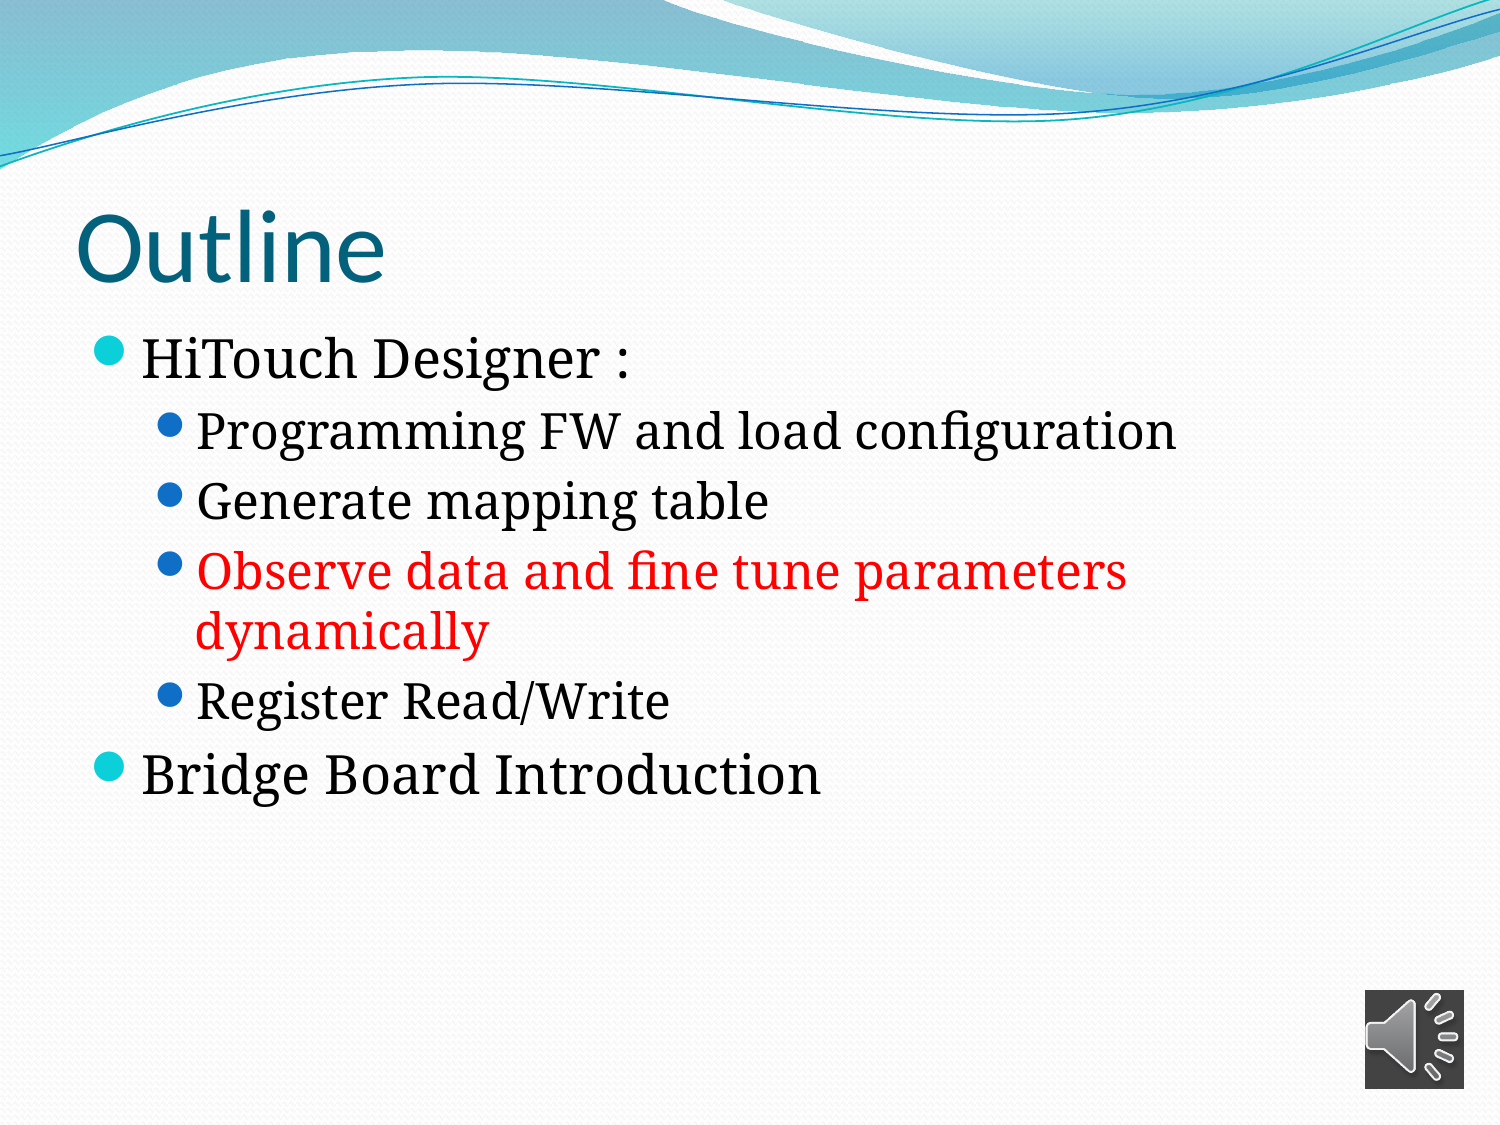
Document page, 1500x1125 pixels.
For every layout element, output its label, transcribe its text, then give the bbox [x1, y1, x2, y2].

list HiTouch Designer : Programming FW and load configuration Generate mapping table Observe data and fine tune parameters dynamically Register Read/Write Bridge Board Introduction [75, 317, 1425, 1038]
title Outline [75, 115, 1425, 303]
picture [1364, 989, 1465, 1090]
